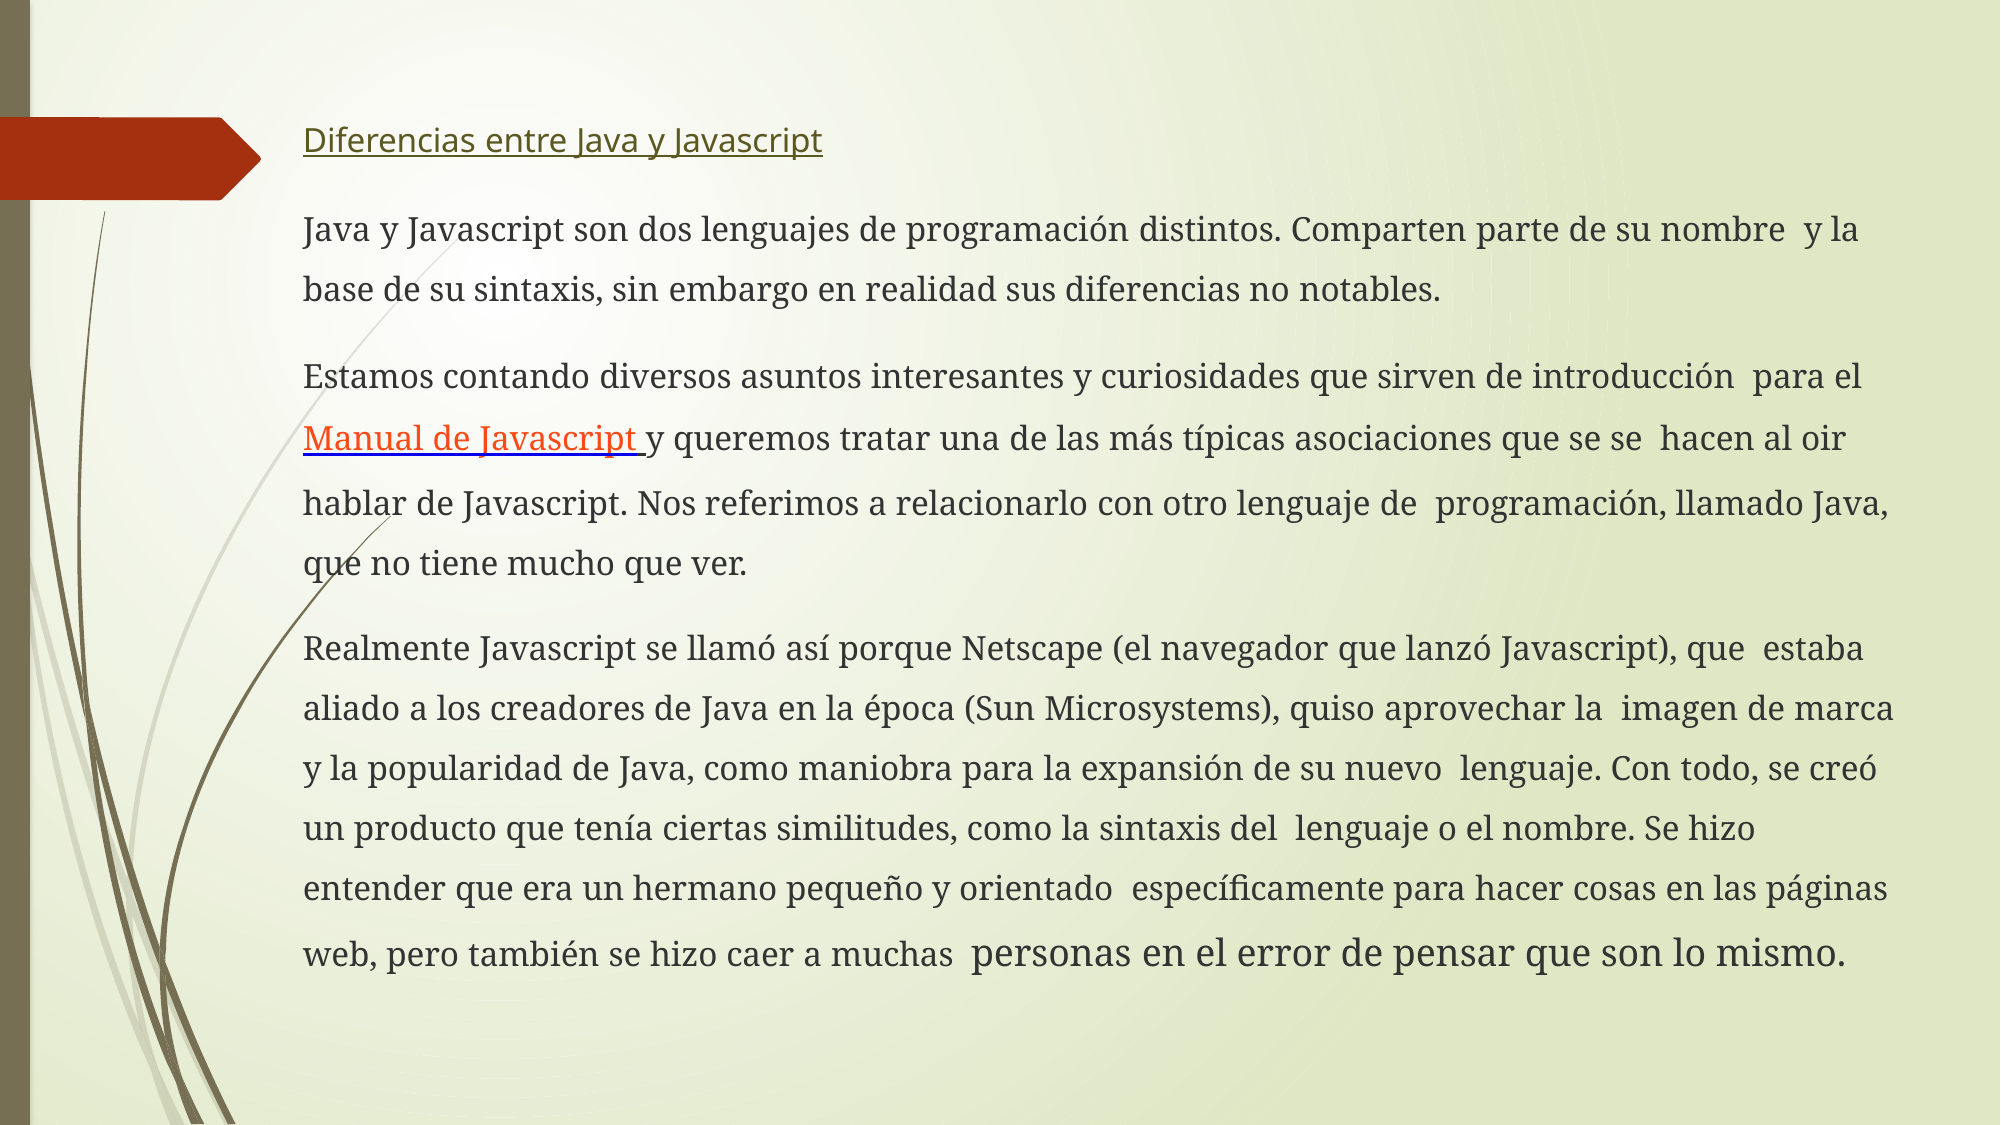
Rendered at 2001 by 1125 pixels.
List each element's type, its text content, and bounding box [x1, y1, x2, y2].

text_box Diferencias entre Java y Javascript Java y Javascript son dos lenguajes de programación distintos. Comparten parte de su nombre y la base de su sintaxis, sin embargo en realidad sus diferencias no notables. Estamos contando diversos asuntos interesantes y curiosidades que sirven de introducción para el Manual de Javascript y queremos tratar una de las más típicas asociaciones que se se hacen al oir hablar de Javascript. Nos referimos a relacionarlo con otro lenguaje de programación, llamado Java, que no tiene mucho que ver. Realmente Javascript se llamó así porque Netscape (el navegador que lanzó Javascript), que estaba aliado a los creadores de Java en la época (Sun Microsystems), quiso aprovechar la imagen de marca y la popularidad de Java, como maniobra para la expansión de su nuevo lenguaje. Con todo, se creó un producto que tenía ciertas similitudes, como la sintaxis del lenguaje o el nombre. Se hizo entender que era un hermano pequeño y orientado específicamente para hacer cosas en las páginas web, pero también se hizo caer a muchas personas en el error de pensar que son lo mismo. [286, 91, 1954, 982]
